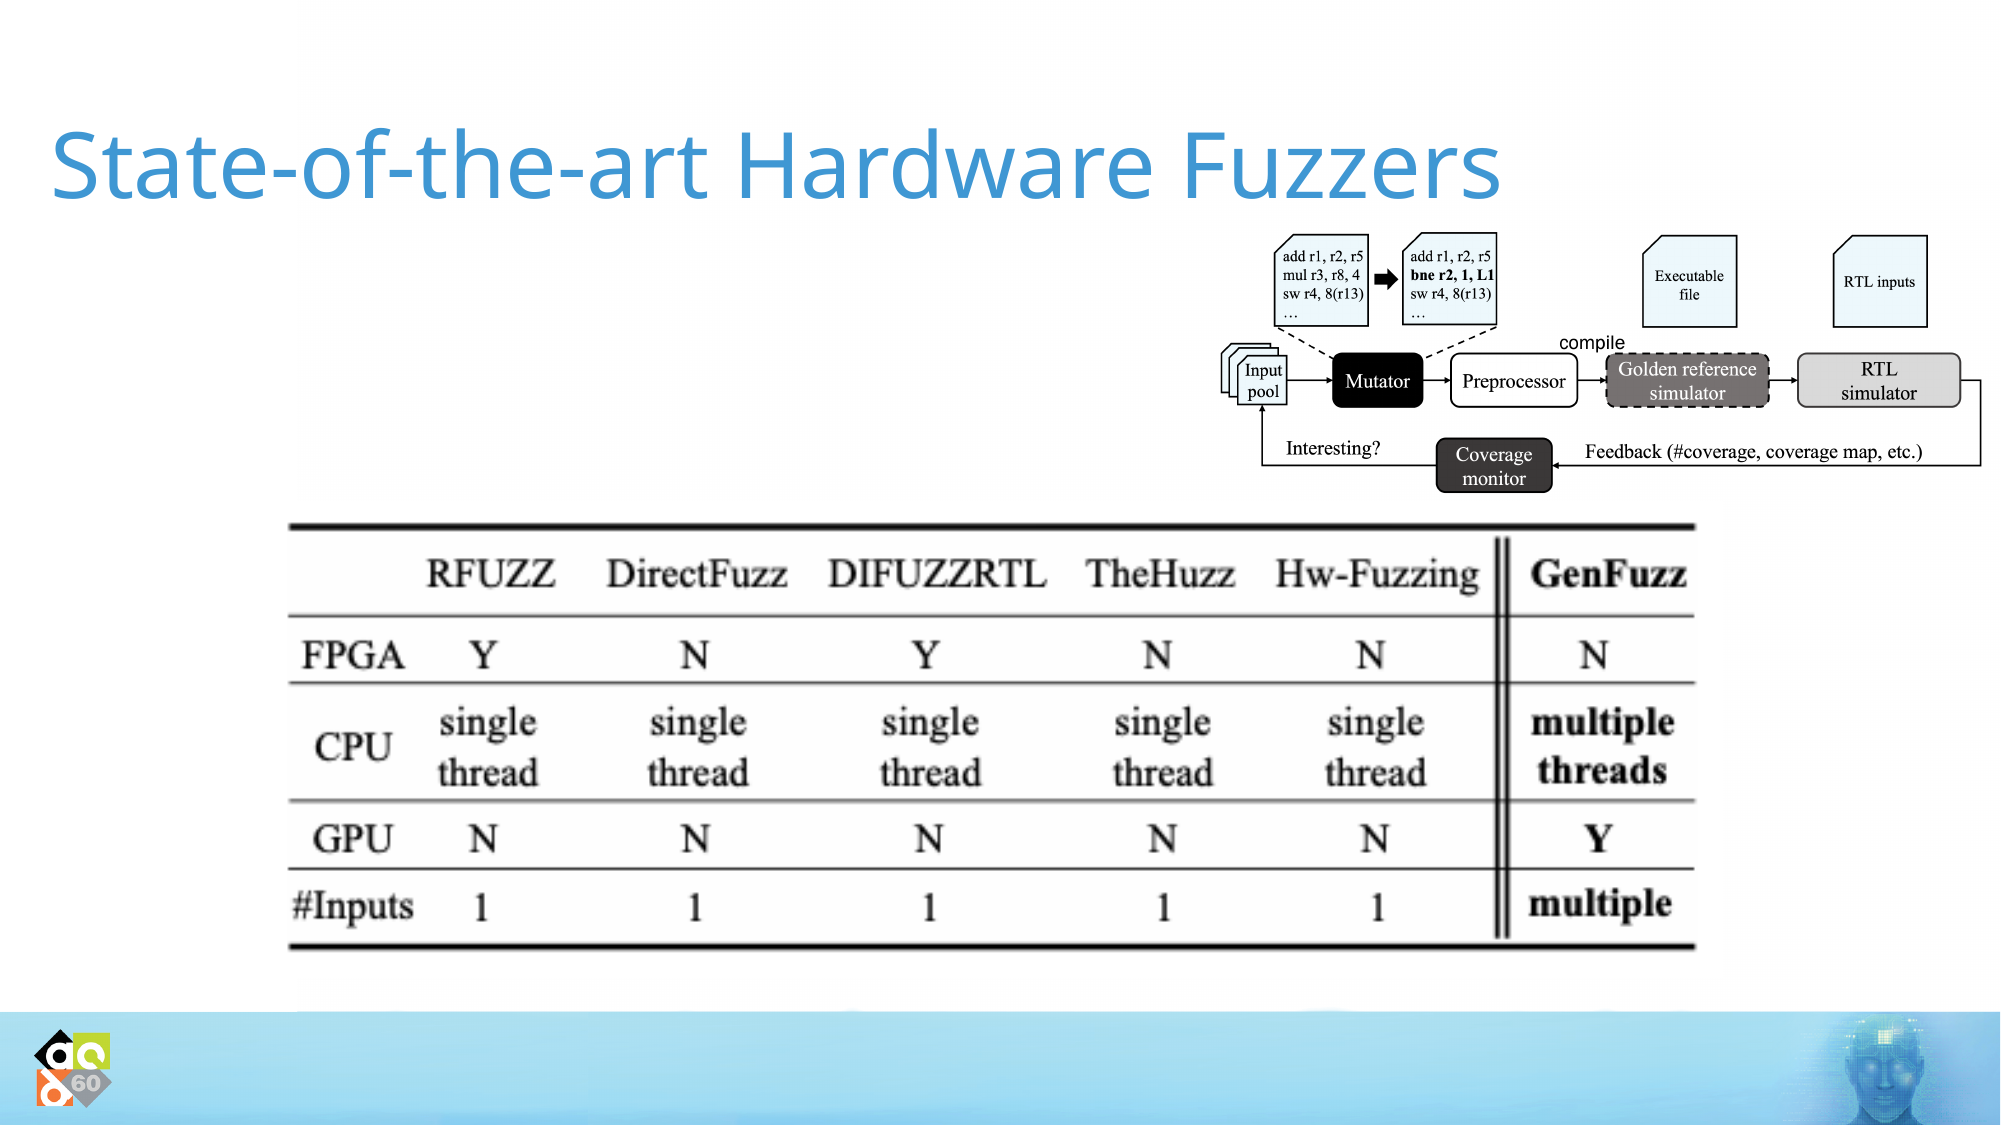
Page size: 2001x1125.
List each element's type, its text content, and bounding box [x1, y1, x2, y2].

title State-of-the-art Hardware Fuzzers [35, 59, 1959, 278]
picture [0, 0, 2001, 1125]
